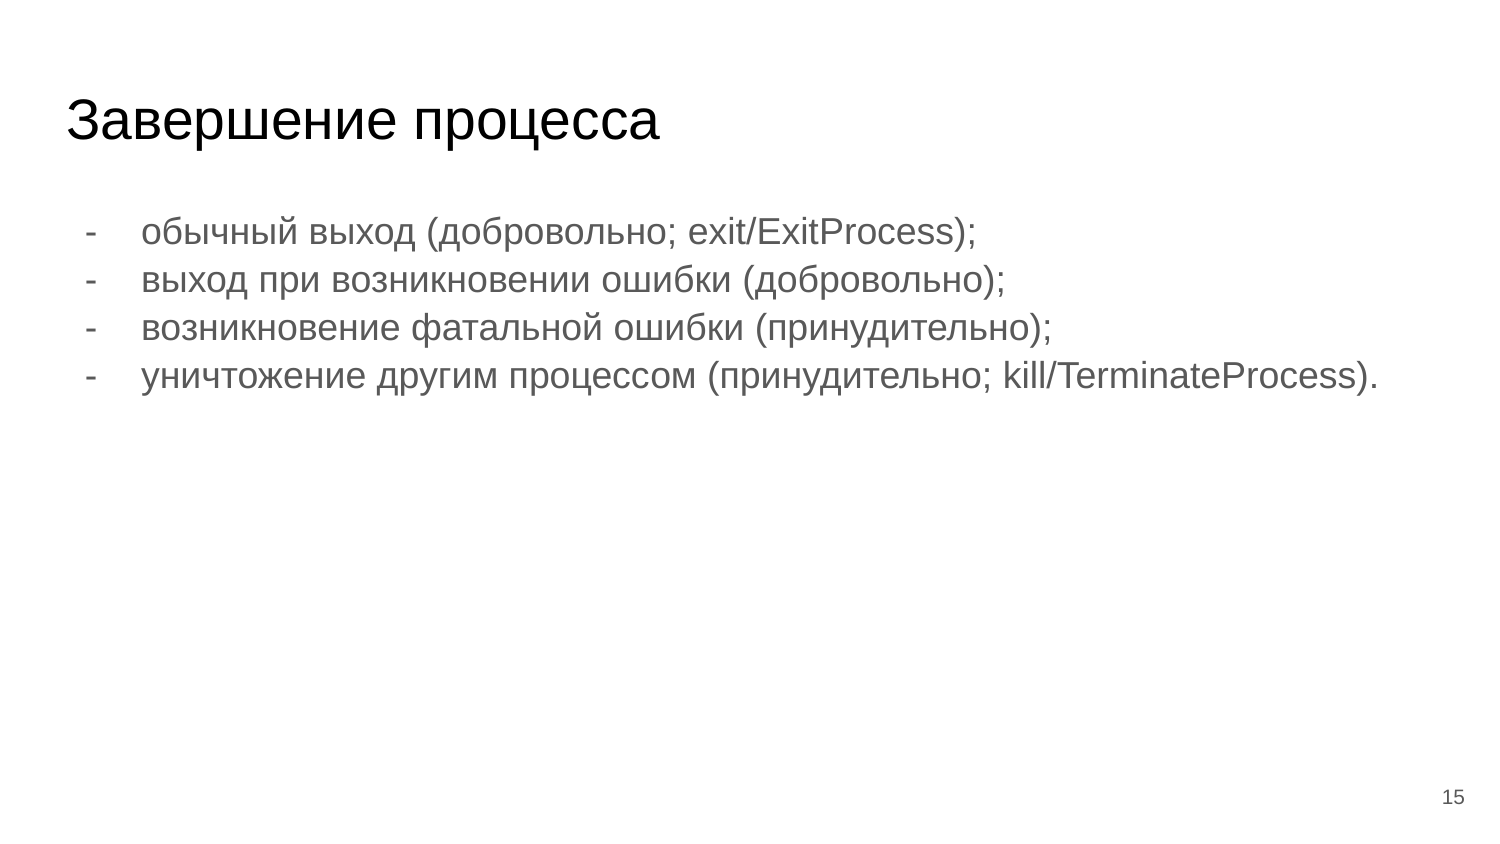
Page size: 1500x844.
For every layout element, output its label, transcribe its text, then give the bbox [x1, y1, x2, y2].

title Завершение процесса [51, 72, 1449, 167]
slide_number ‹#› [1389, 764, 1480, 830]
list обычный выход (добровольно; exit/ExitProcess); выход при возникновении ошибки (добровольно); возникновение фатальной ошибки (принудительно); уничтожение другим процессом (принудительно; kill/TerminateProcess). [51, 189, 1449, 750]
